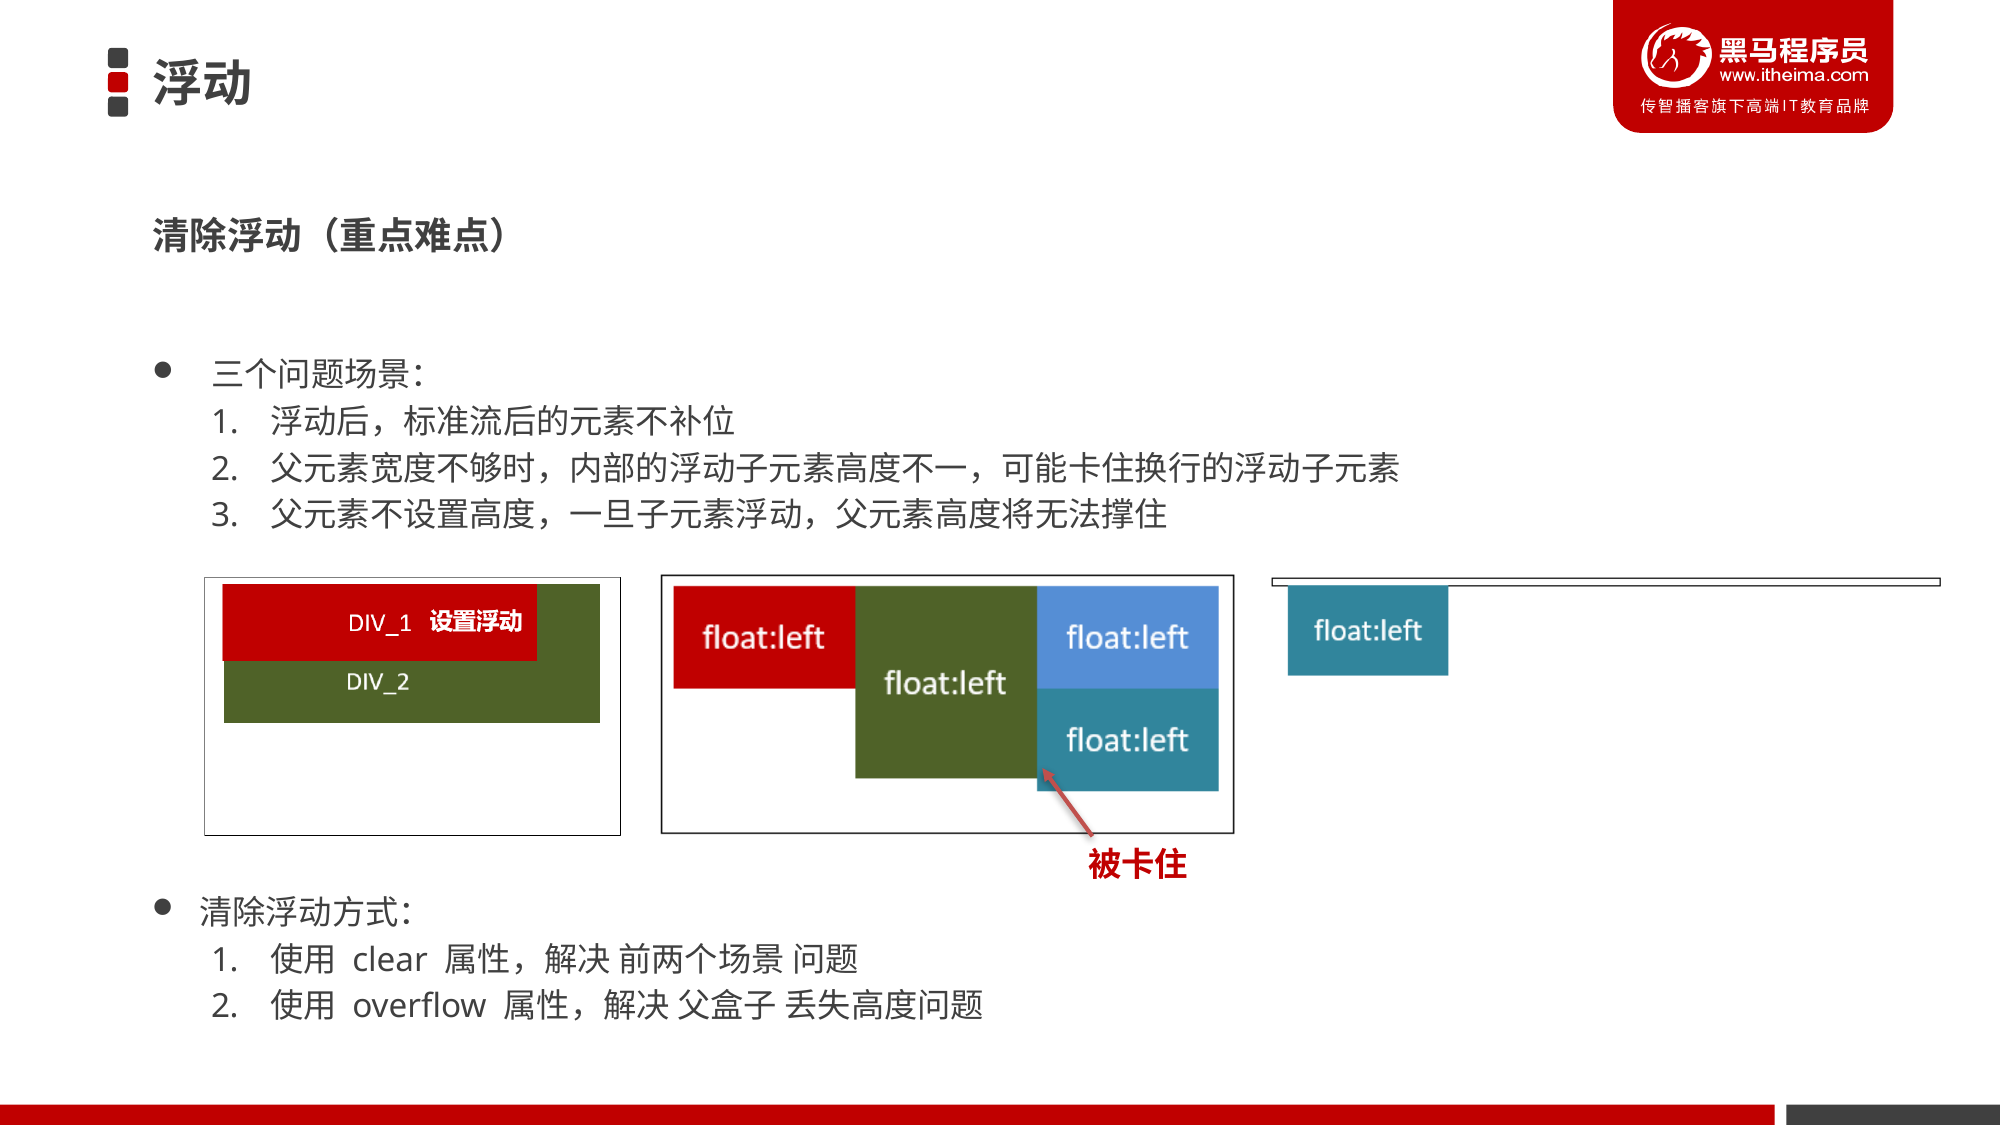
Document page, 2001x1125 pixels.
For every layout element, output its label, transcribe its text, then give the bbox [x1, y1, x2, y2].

text_box 清除浮动方式： 使用 clear 属性，解决 前两个场景 问题 使用 overflow 属性，解决 父盒子 丢失高度问题 [137, 863, 1377, 1065]
picture [1616, 11, 1894, 125]
picture [1268, 573, 1951, 682]
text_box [1042, 767, 1205, 892]
list 清除浮动（重点难点） [137, 192, 1753, 277]
picture [201, 573, 622, 837]
title 浮动 [137, 38, 1577, 124]
list 三个问题场景： 浮动后，标准流后的元素不补位 父元素宽度不够时，内部的浮动子元素高度不一，可能卡住换行的浮动子元素 父元素不设置高度，一旦子元素浮动，父元素高度将无法撑住 [137, 326, 1753, 563]
picture [654, 572, 1236, 837]
